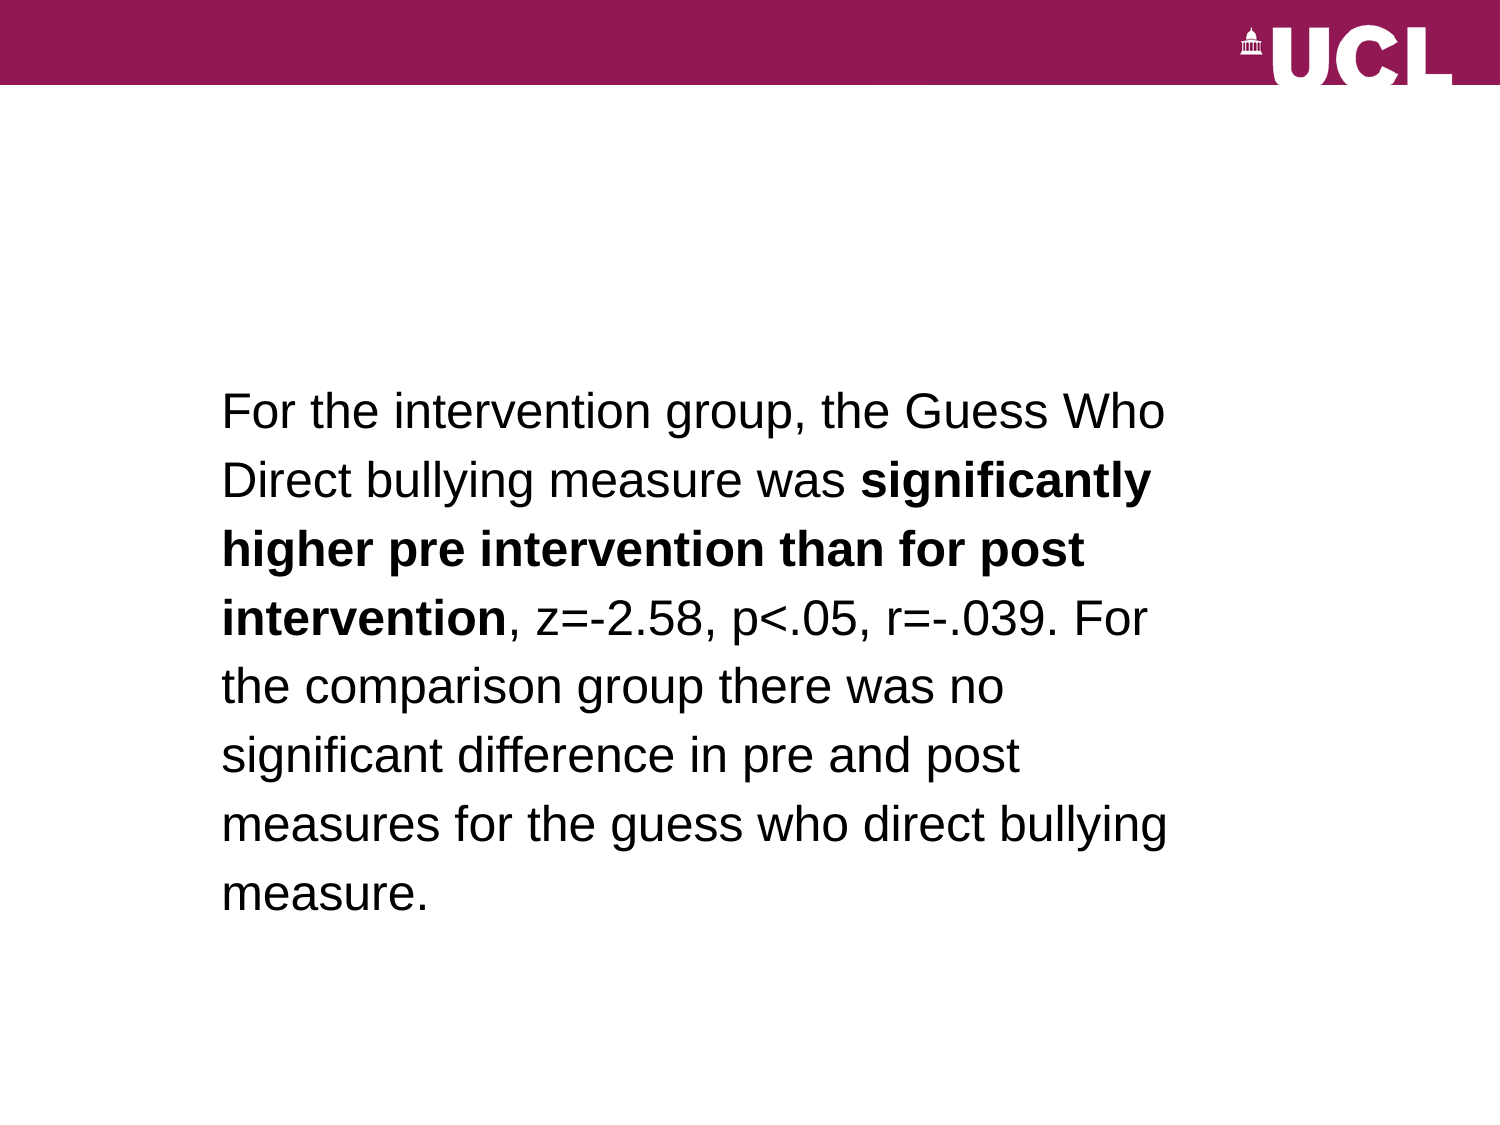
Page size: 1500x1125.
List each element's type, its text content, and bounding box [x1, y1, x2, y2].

text_box For the intervention group, the Guess Who Direct bullying measure was significantly higher pre intervention than for post intervention, z=-2.58, p<.05, r=-.039. For the comparison group there was no significant difference in pre and post measures for the guess who direct bullying measure. [206, 361, 1199, 929]
picture [0, 0, 1500, 85]
